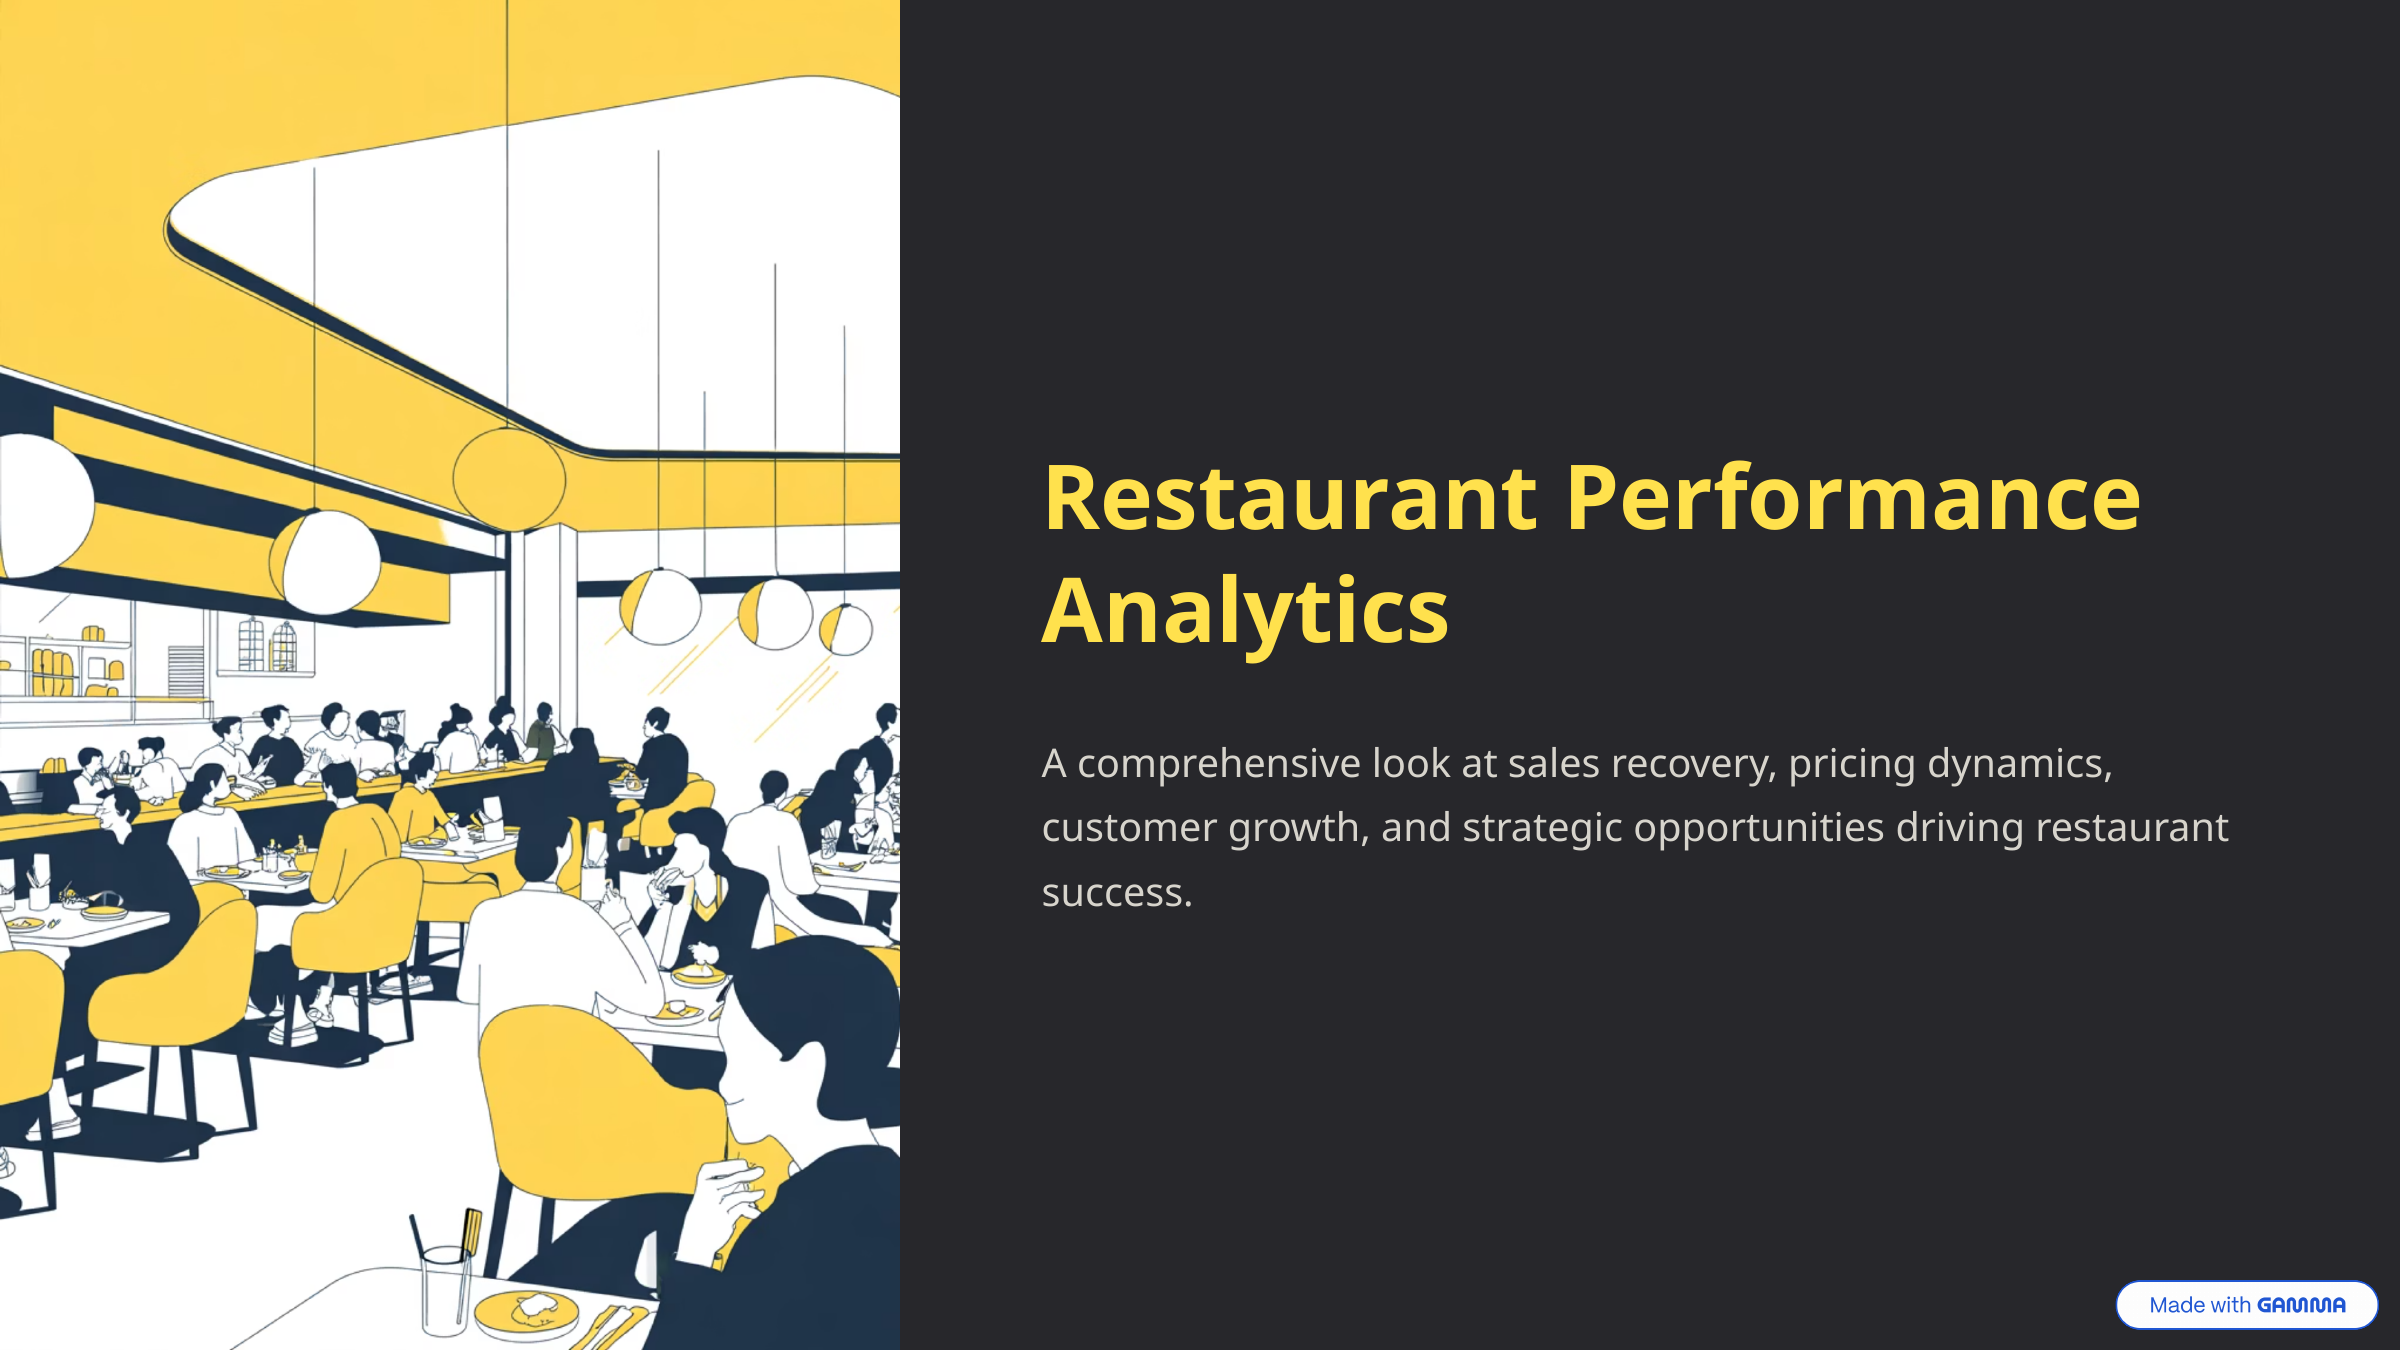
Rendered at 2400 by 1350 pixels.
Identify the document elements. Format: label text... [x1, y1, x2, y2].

text_box A comprehensive look at sales recovery, pricing dynamics, customer growth, and strategic opportunities driving restaurant success. [1041, 720, 2259, 915]
text_box Restaurant Performance Analytics [1041, 434, 2259, 660]
picture [2106, 1271, 2389, 1339]
picture [0, 0, 900, 1350]
